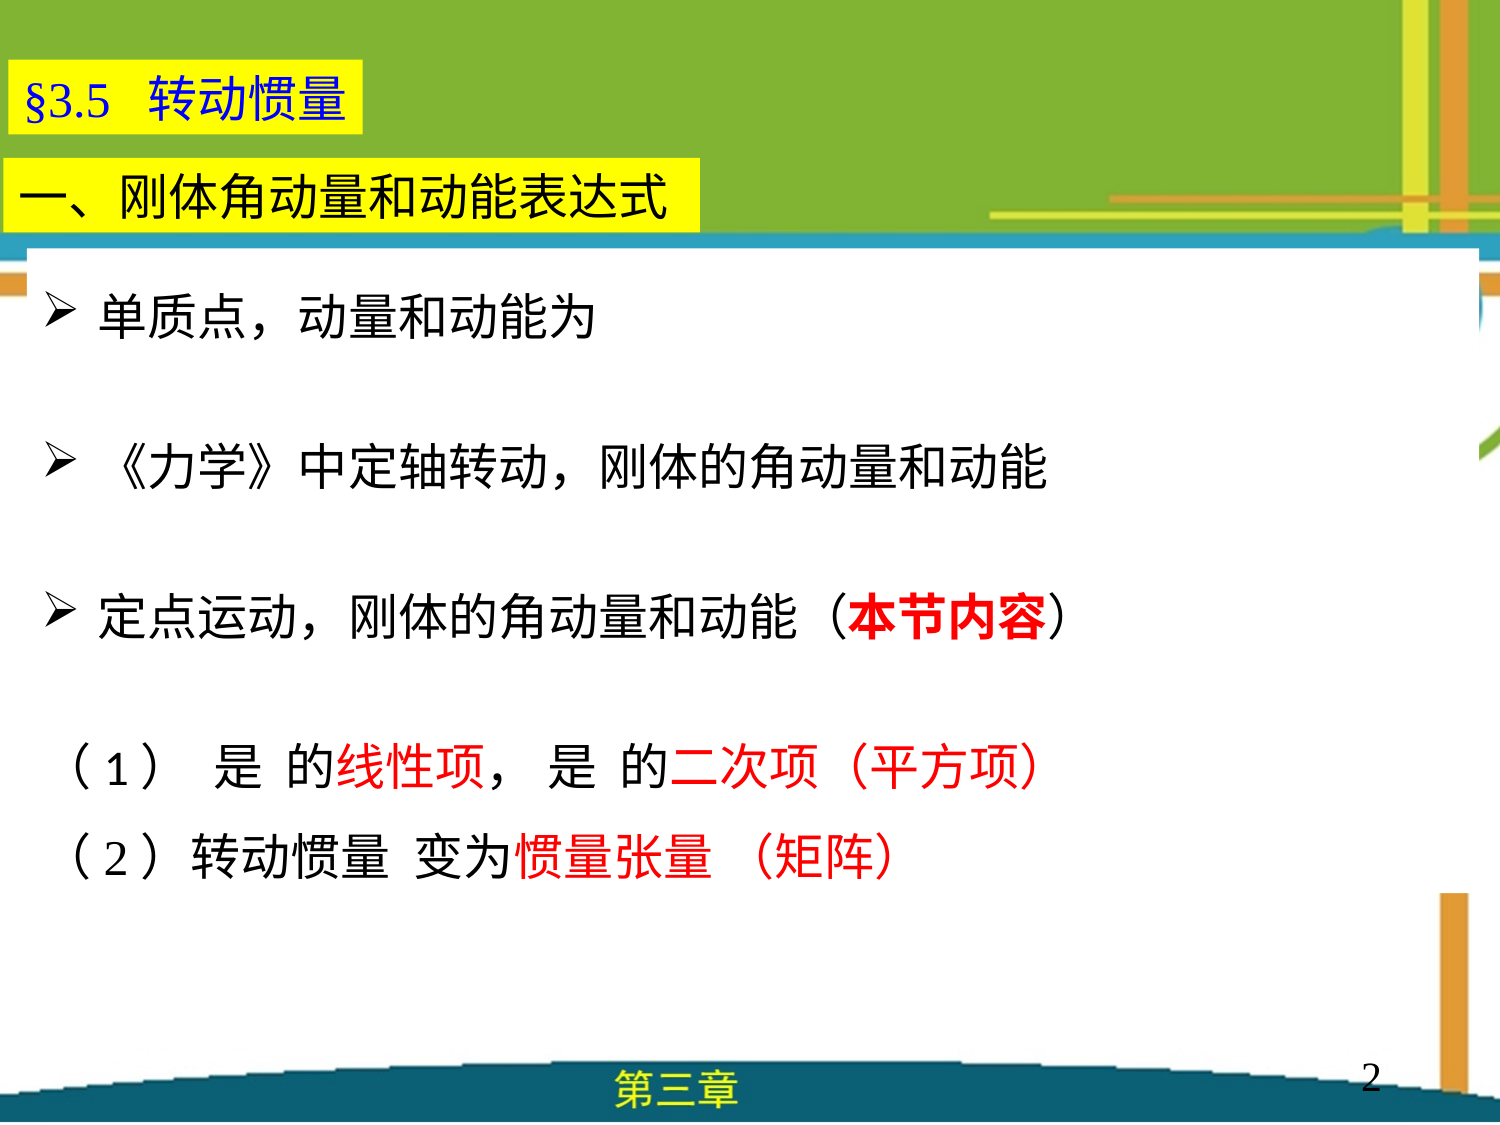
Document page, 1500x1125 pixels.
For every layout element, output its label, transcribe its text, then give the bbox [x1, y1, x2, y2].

text_box §3.5 转动惯量 [8, 59, 363, 135]
text_box 一、刚体角动量和动能表达式 [3, 157, 700, 233]
picture [0, 0, 1500, 1125]
slide_number 2 [1059, 1042, 1397, 1103]
